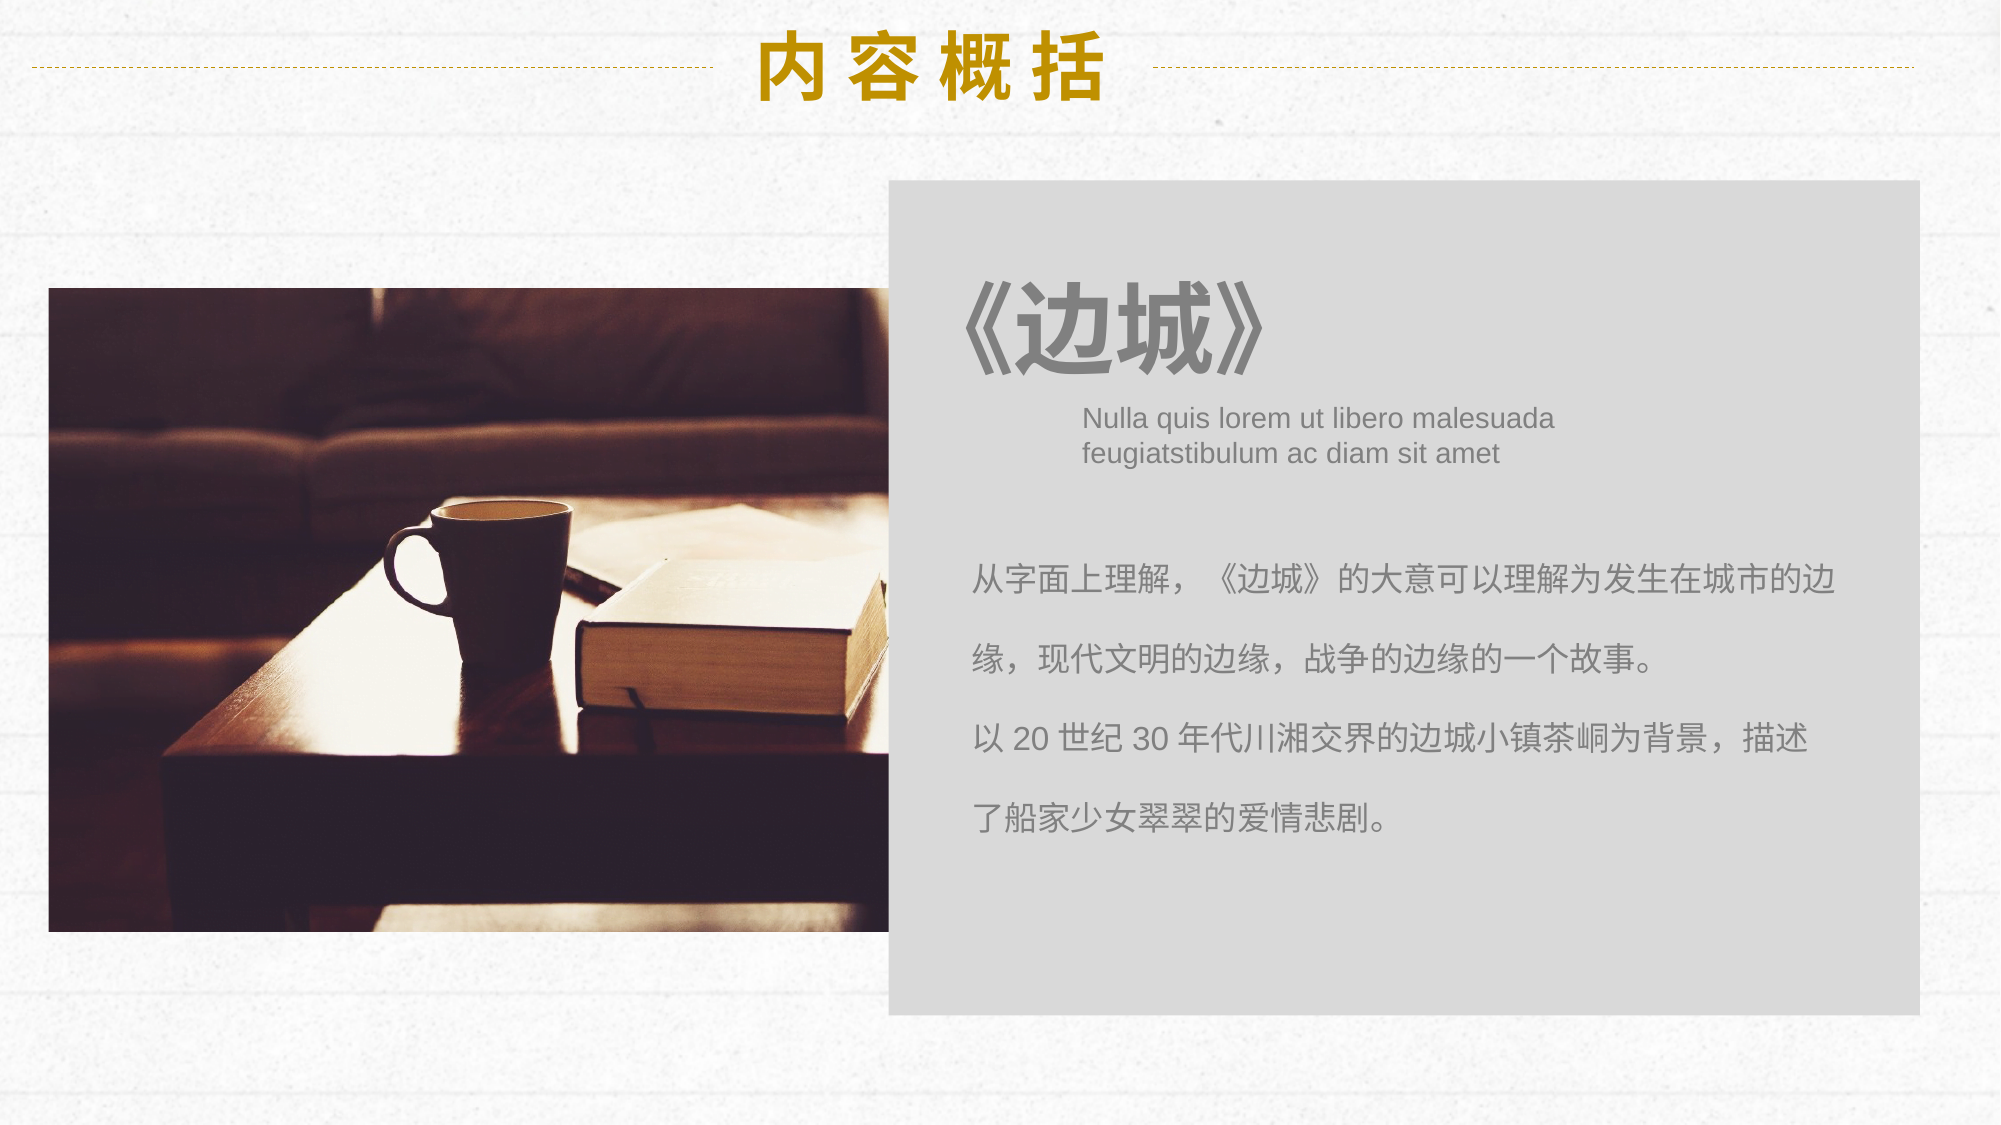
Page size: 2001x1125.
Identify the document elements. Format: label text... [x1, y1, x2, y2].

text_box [900, 258, 1701, 478]
text_box [888, 179, 1921, 1016]
picture [0, 0, 2001, 1125]
text_box 内 容 概 括 [706, 11, 1154, 117]
text_box 从字面上理解，《边城》的大意可以理解为发生在城市的边缘，现代文明的边缘，战争的边缘的一个故事。 以20世纪30年代川湘交界的边城小镇茶峒为背景，描述了船家少女翠翠的爱情悲剧。 [1430, 510, 1852, 845]
